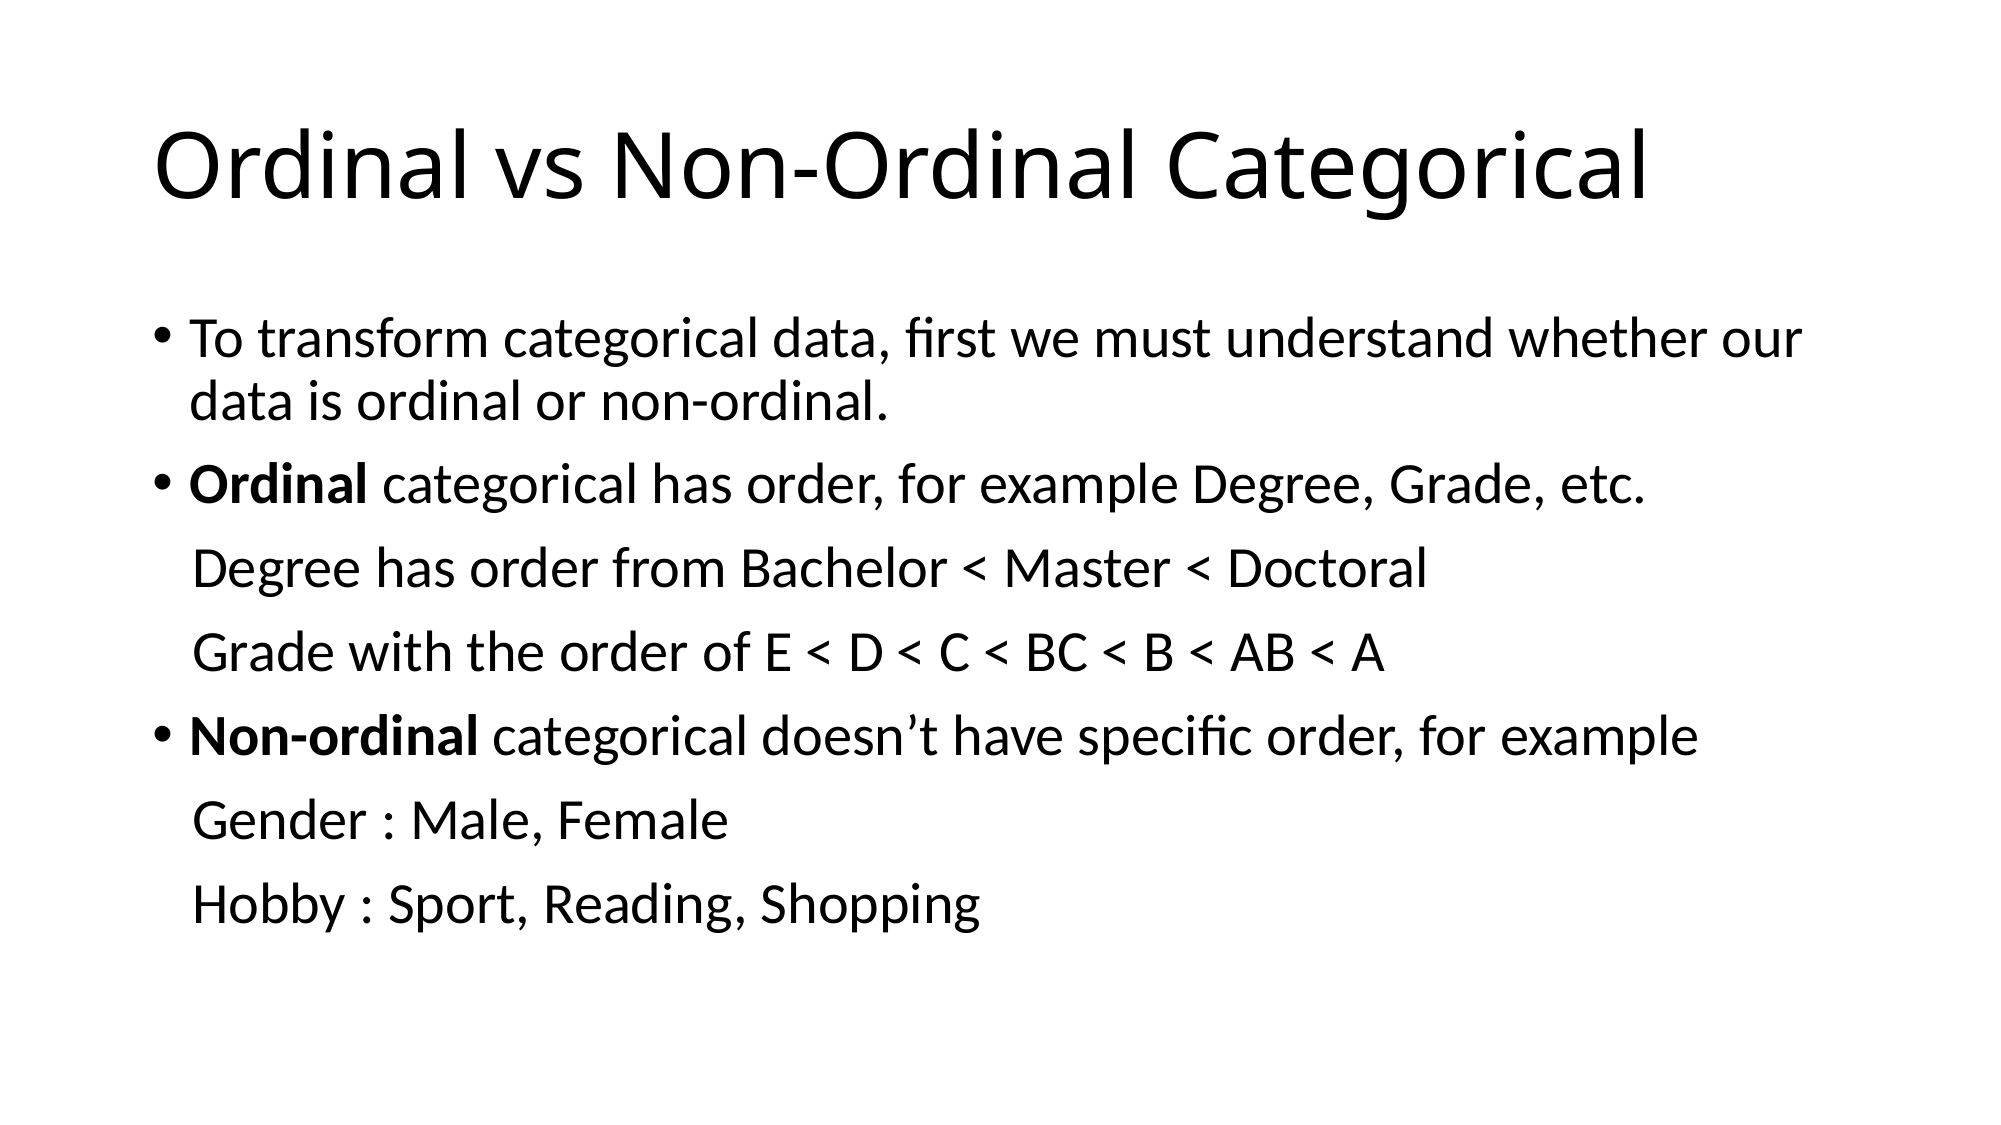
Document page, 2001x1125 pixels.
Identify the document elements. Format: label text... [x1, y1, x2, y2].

title Ordinal vs Non-Ordinal Categorical [137, 59, 1863, 278]
list To transform categorical data, first we must understand whether our data is ordinal or non-ordinal. Ordinal categorical has order, for example Degree, Grade, etc. Degree has order from Bachelor < Master < Doctoral Grade with the order of E < D < C < BC < B < AB < A Non-ordinal categorical doesn’t have specific order, for example Gender : Male, Female Hobby : Sport, Reading, Shopping [137, 299, 1863, 1014]
